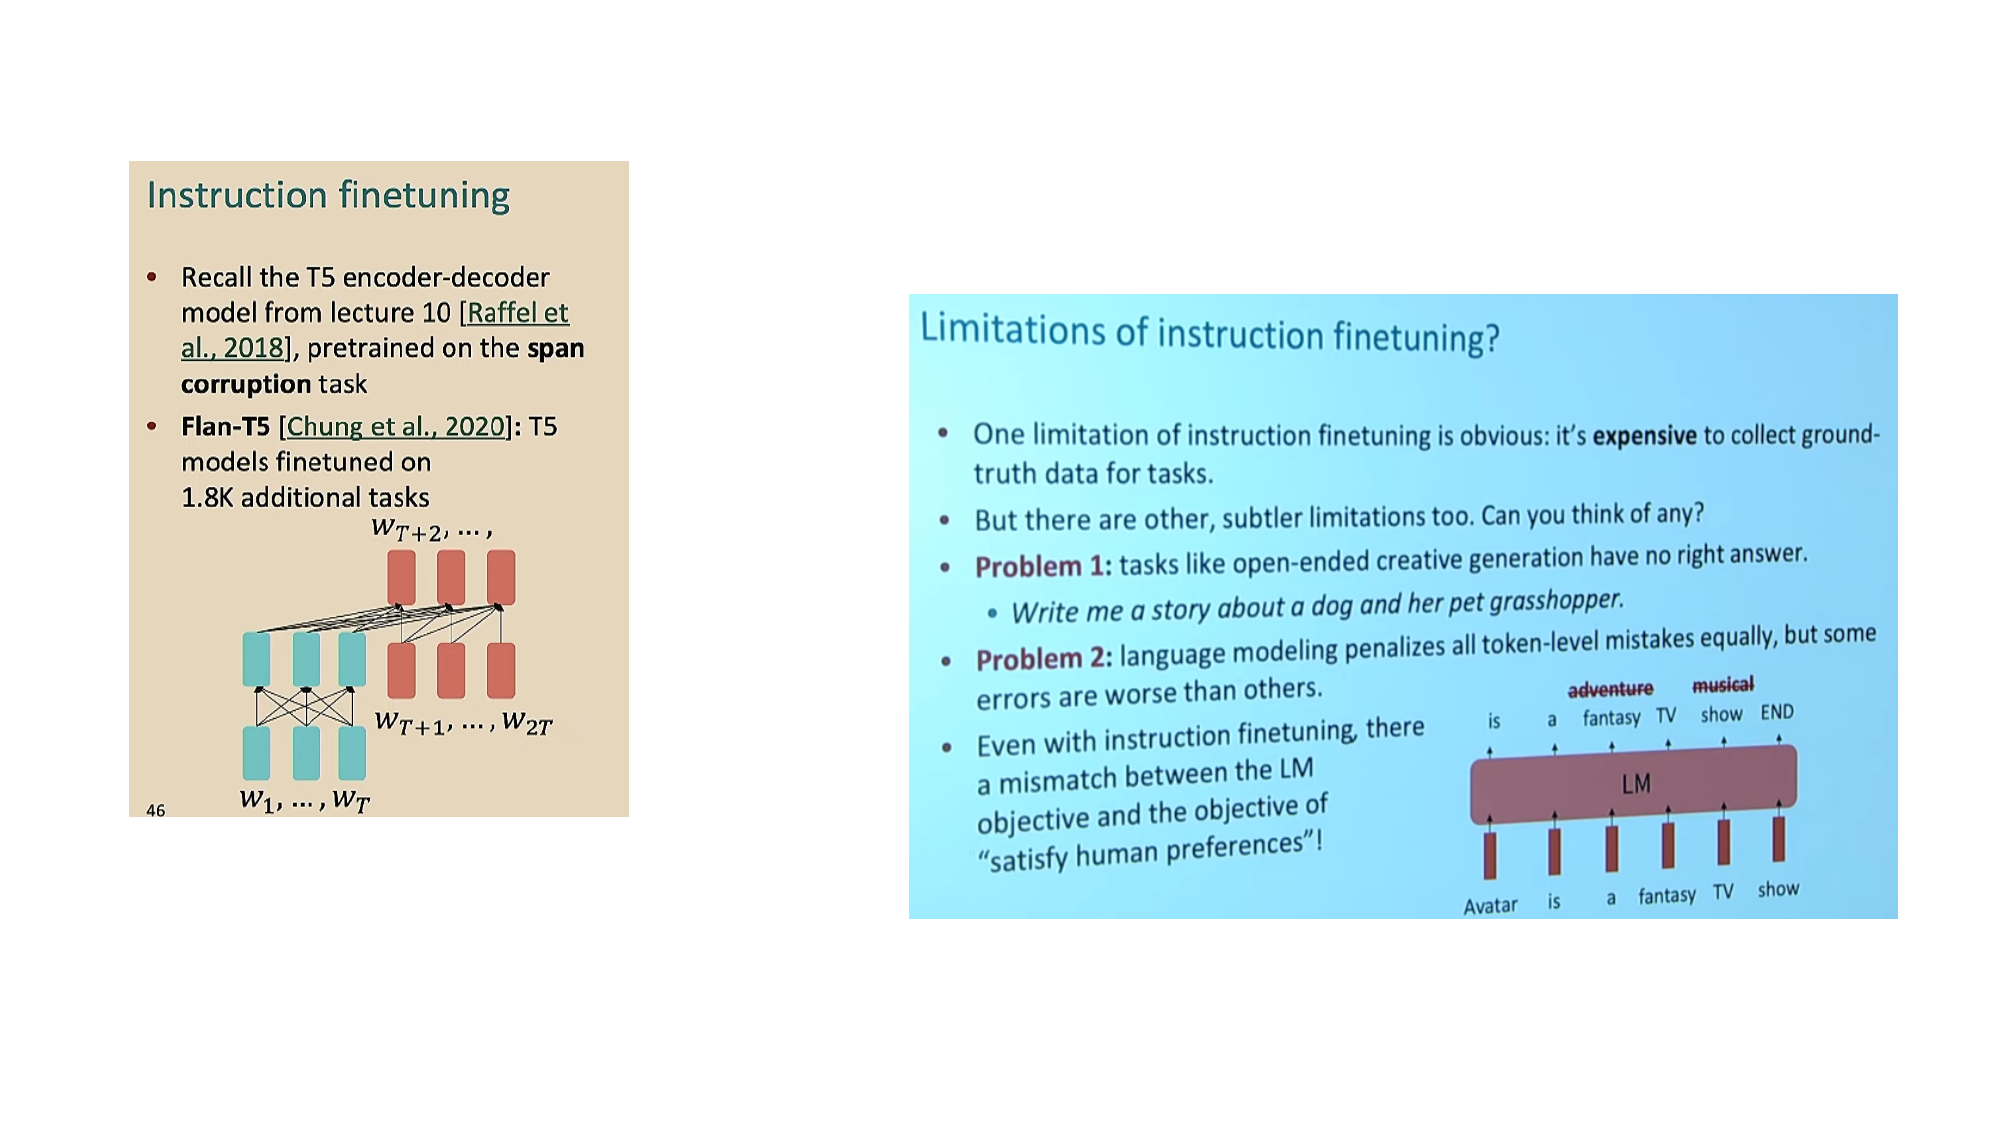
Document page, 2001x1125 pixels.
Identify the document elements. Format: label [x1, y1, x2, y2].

picture [909, 294, 1898, 919]
picture [128, 161, 629, 817]
